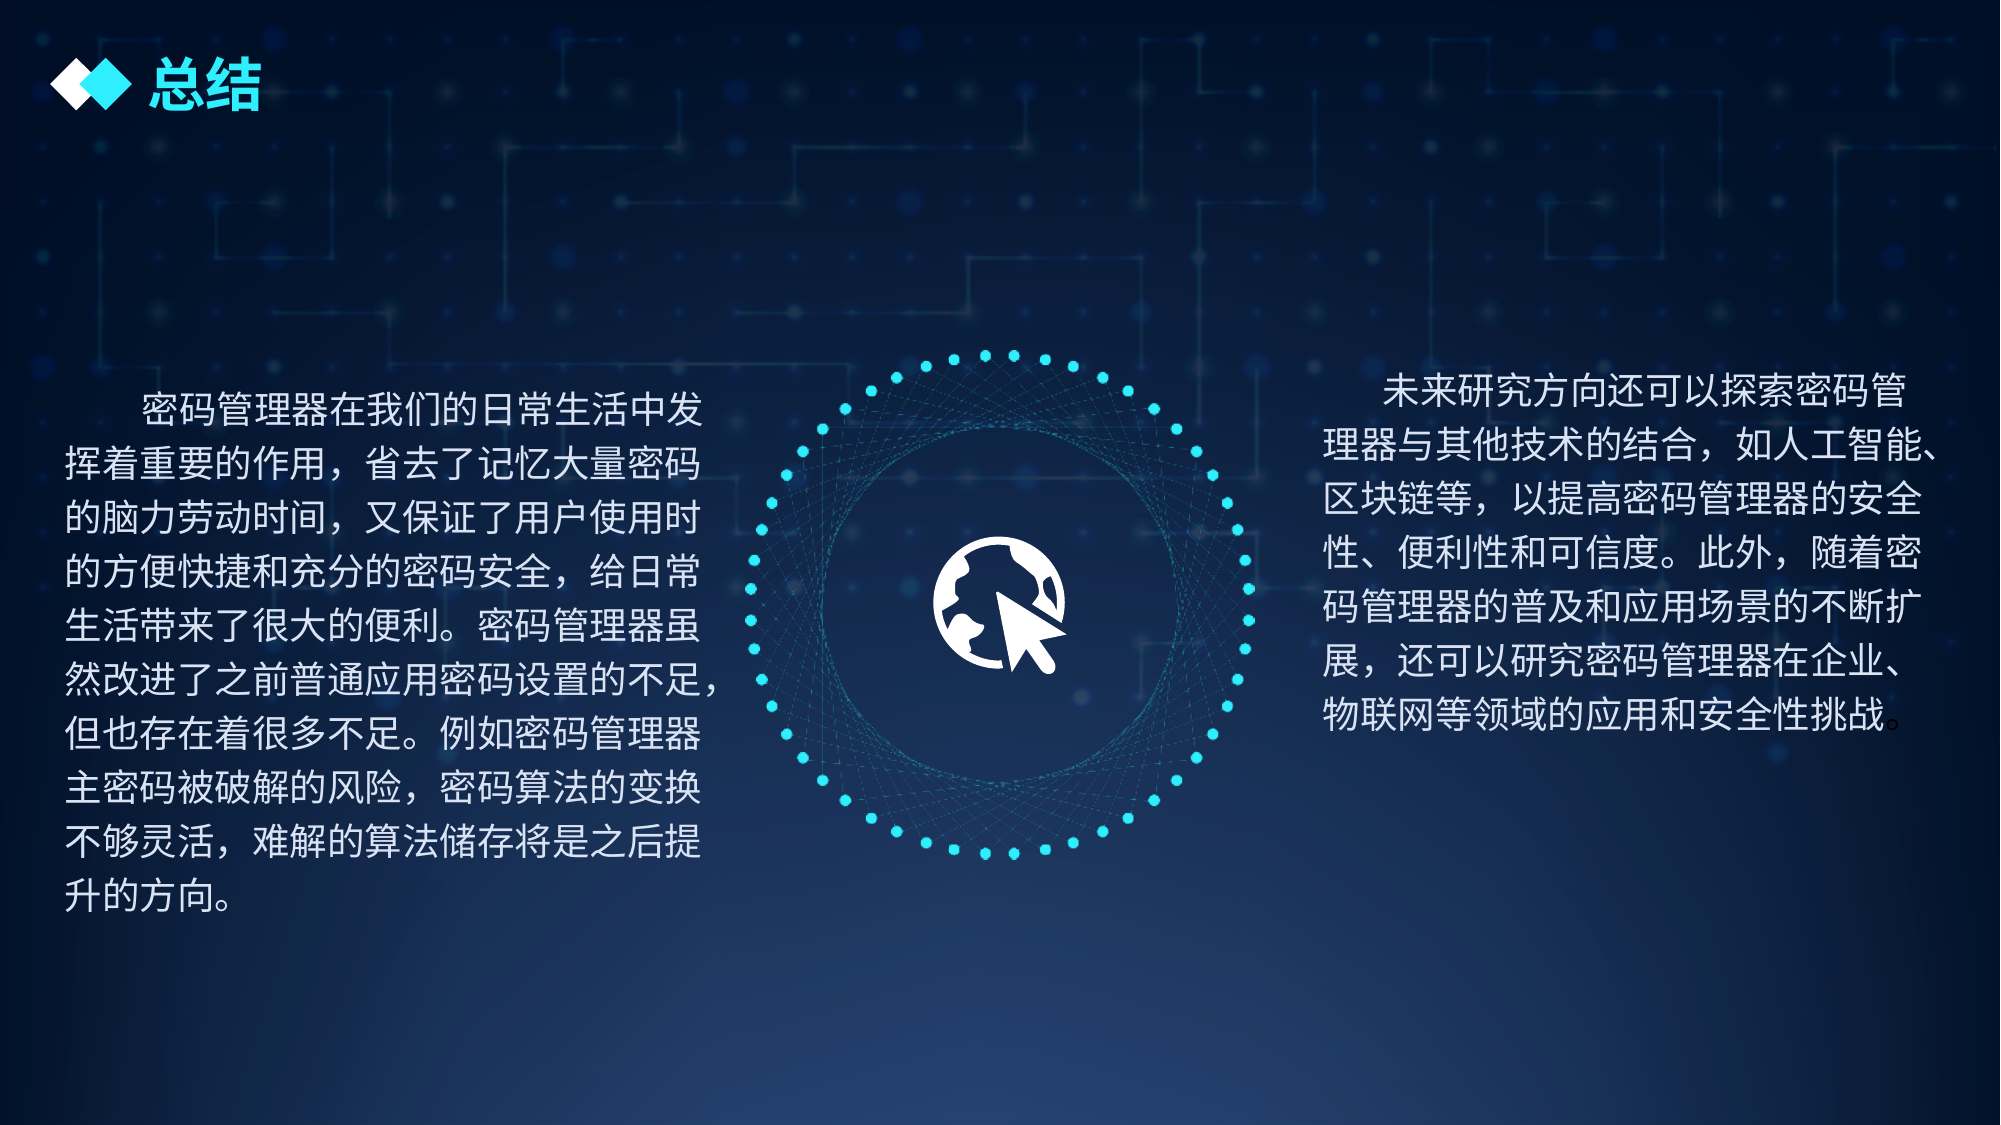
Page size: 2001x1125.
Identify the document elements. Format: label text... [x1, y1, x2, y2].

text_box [50, 41, 674, 127]
picture [0, 0, 2000, 1125]
text_box 未来研究方向还可以探索密码管理器与其他技术的结合，如人工智能、区块链等，以提高密码管理器的安全性、便利性和可信度。此外，随着密码管理器的普及和应用场景的不断扩展，还可以研究密码管理器在企业、物联网等领域的应用和安全性挑战。 [1308, 350, 1950, 744]
text_box 密码管理器在我们的日常生活中发挥着重要的作用，省去了记忆大量密码的脑力劳动时间，又保证了用户使用时的方便快捷和充分的密码安全，给日常生活带来了很大的便利。密码管理器虽然改进了之前普通应用密码设置的不足，但也存在着很多不足。例如密码管理器主密码被破解的风险，密码算法的变换不够灵活，难解的算法储存将是之后提升的方向。 [50, 369, 734, 925]
